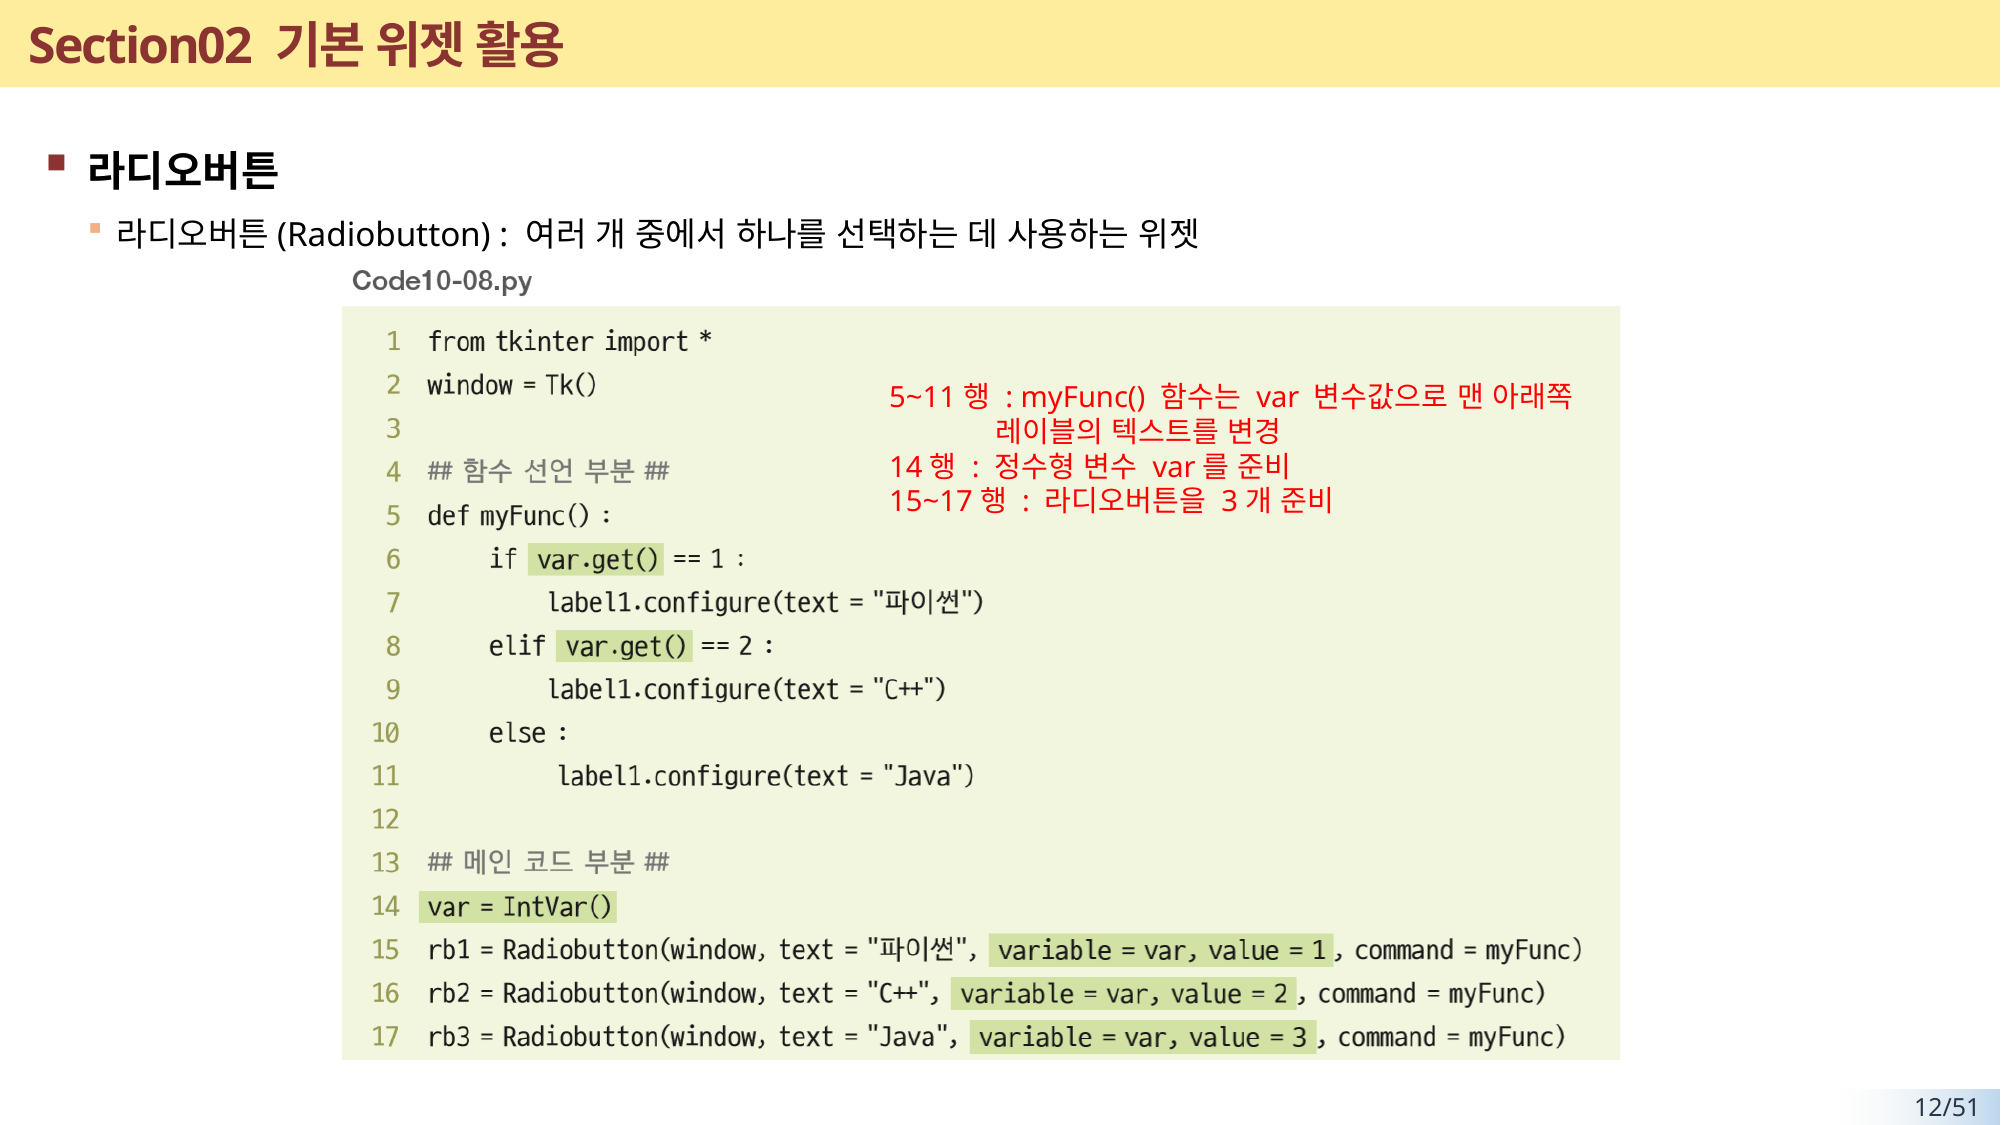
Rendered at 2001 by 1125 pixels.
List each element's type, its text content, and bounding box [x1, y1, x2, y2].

list 라디오버튼 라디오버튼(Radiobutton) : 여러 개 중에서 하나를 선택하는 데 사용하는 위젯 [13, 126, 1975, 1057]
picture [342, 259, 1621, 1060]
title Section02 기본 위젯 활용 [13, 8, 1717, 87]
